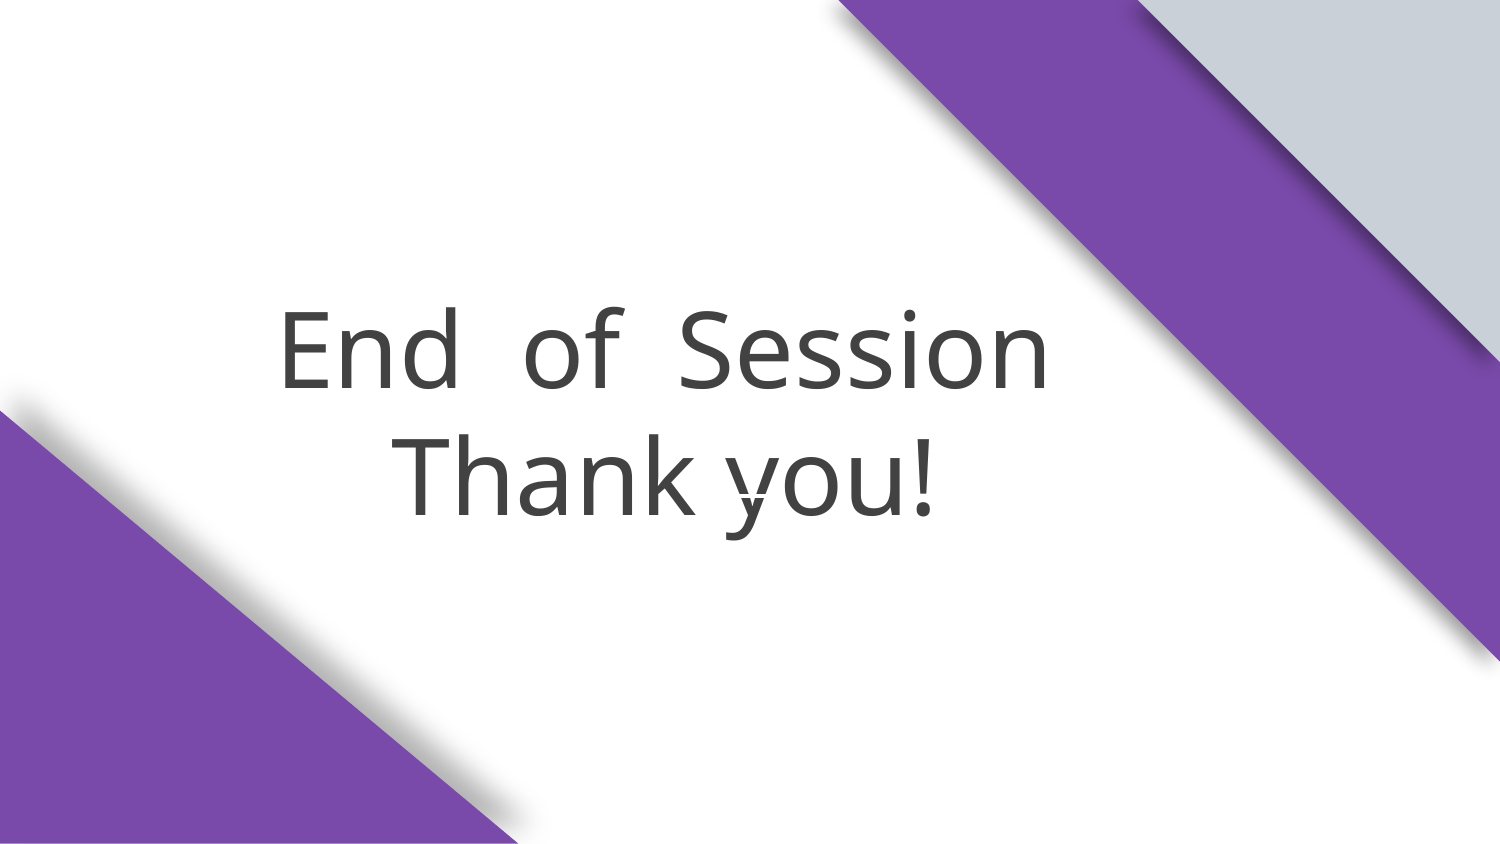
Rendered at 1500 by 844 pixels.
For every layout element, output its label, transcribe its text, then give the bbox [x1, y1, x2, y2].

text_box [0, 409, 521, 844]
text_box [1136, 0, 1500, 364]
text_box [837, 0, 1500, 663]
text_box End of Session Thank you! [246, 278, 1084, 542]
